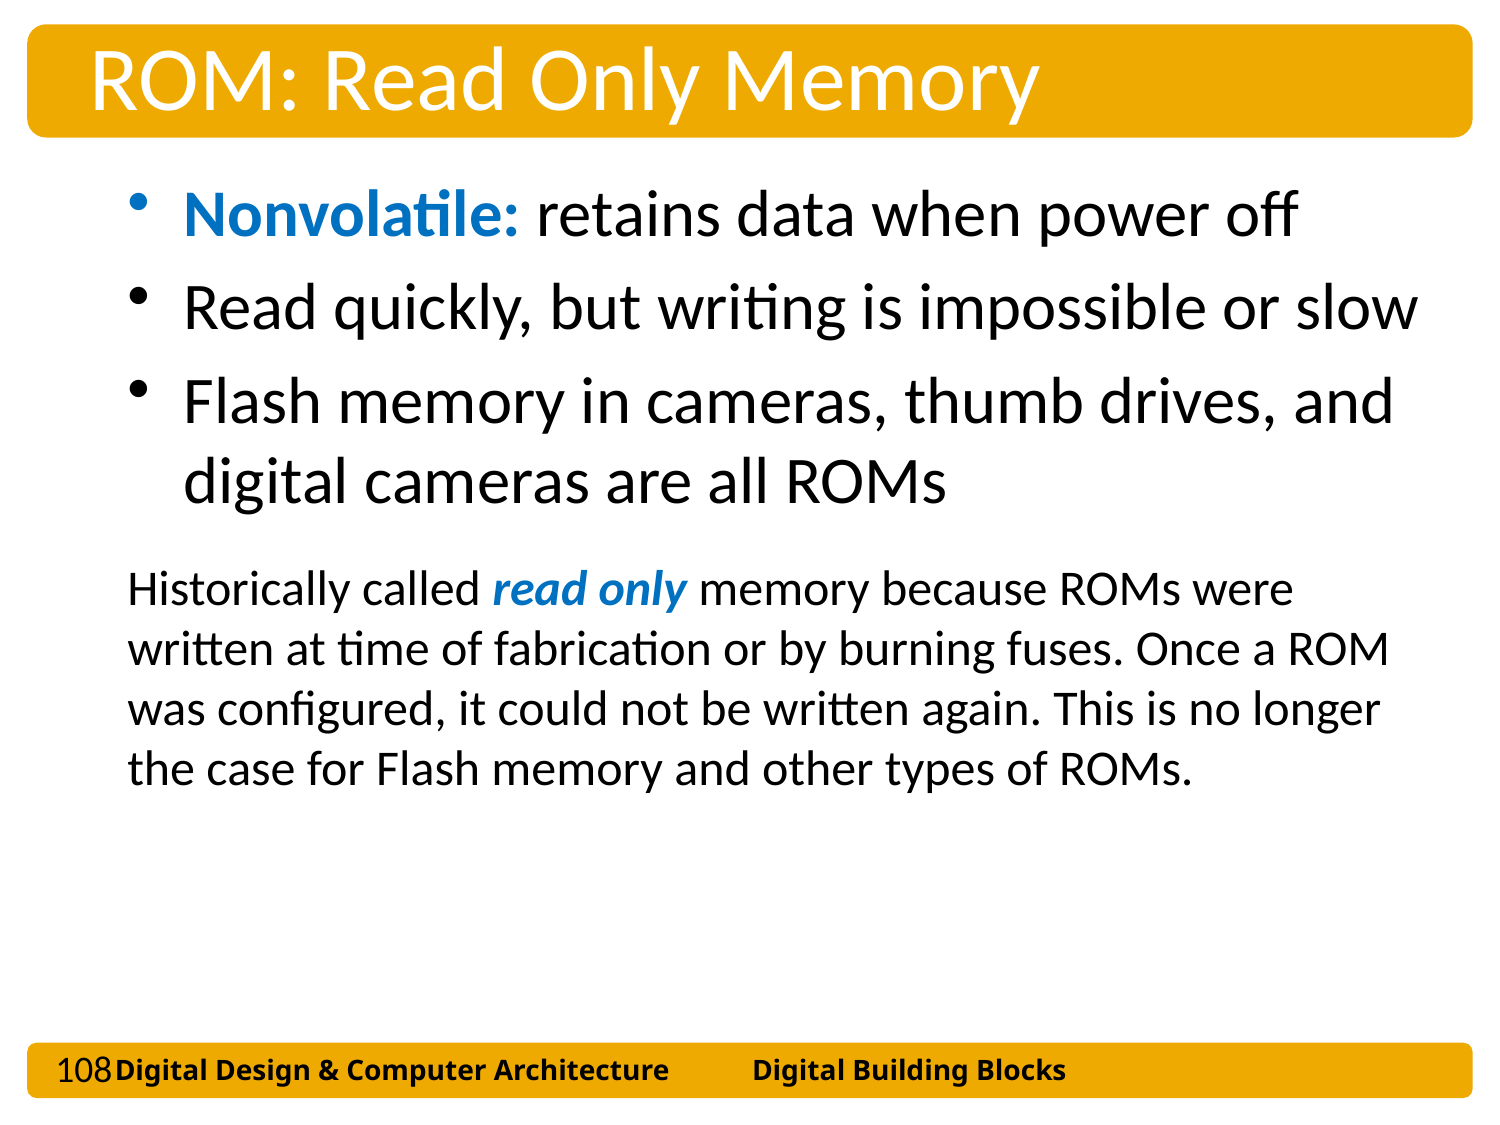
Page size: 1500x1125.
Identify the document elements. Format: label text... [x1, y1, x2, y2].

text_box Nonvolatile: retains data when power off Read quickly, but writing is impossible or slow Flash memory in cameras, thumb drives, and digital cameras are all ROMs Historically called read only memory because ROMs were written at time of fabrication or by burning fuses. Once a ROM was configured, it could not be written again. This is no longer the case for Flash memory and other types of ROMs. [112, 162, 1438, 1013]
slide_number 108 [40, 1037, 164, 1096]
text_box ROM: Read Only Memory [75, 11, 1463, 136]
